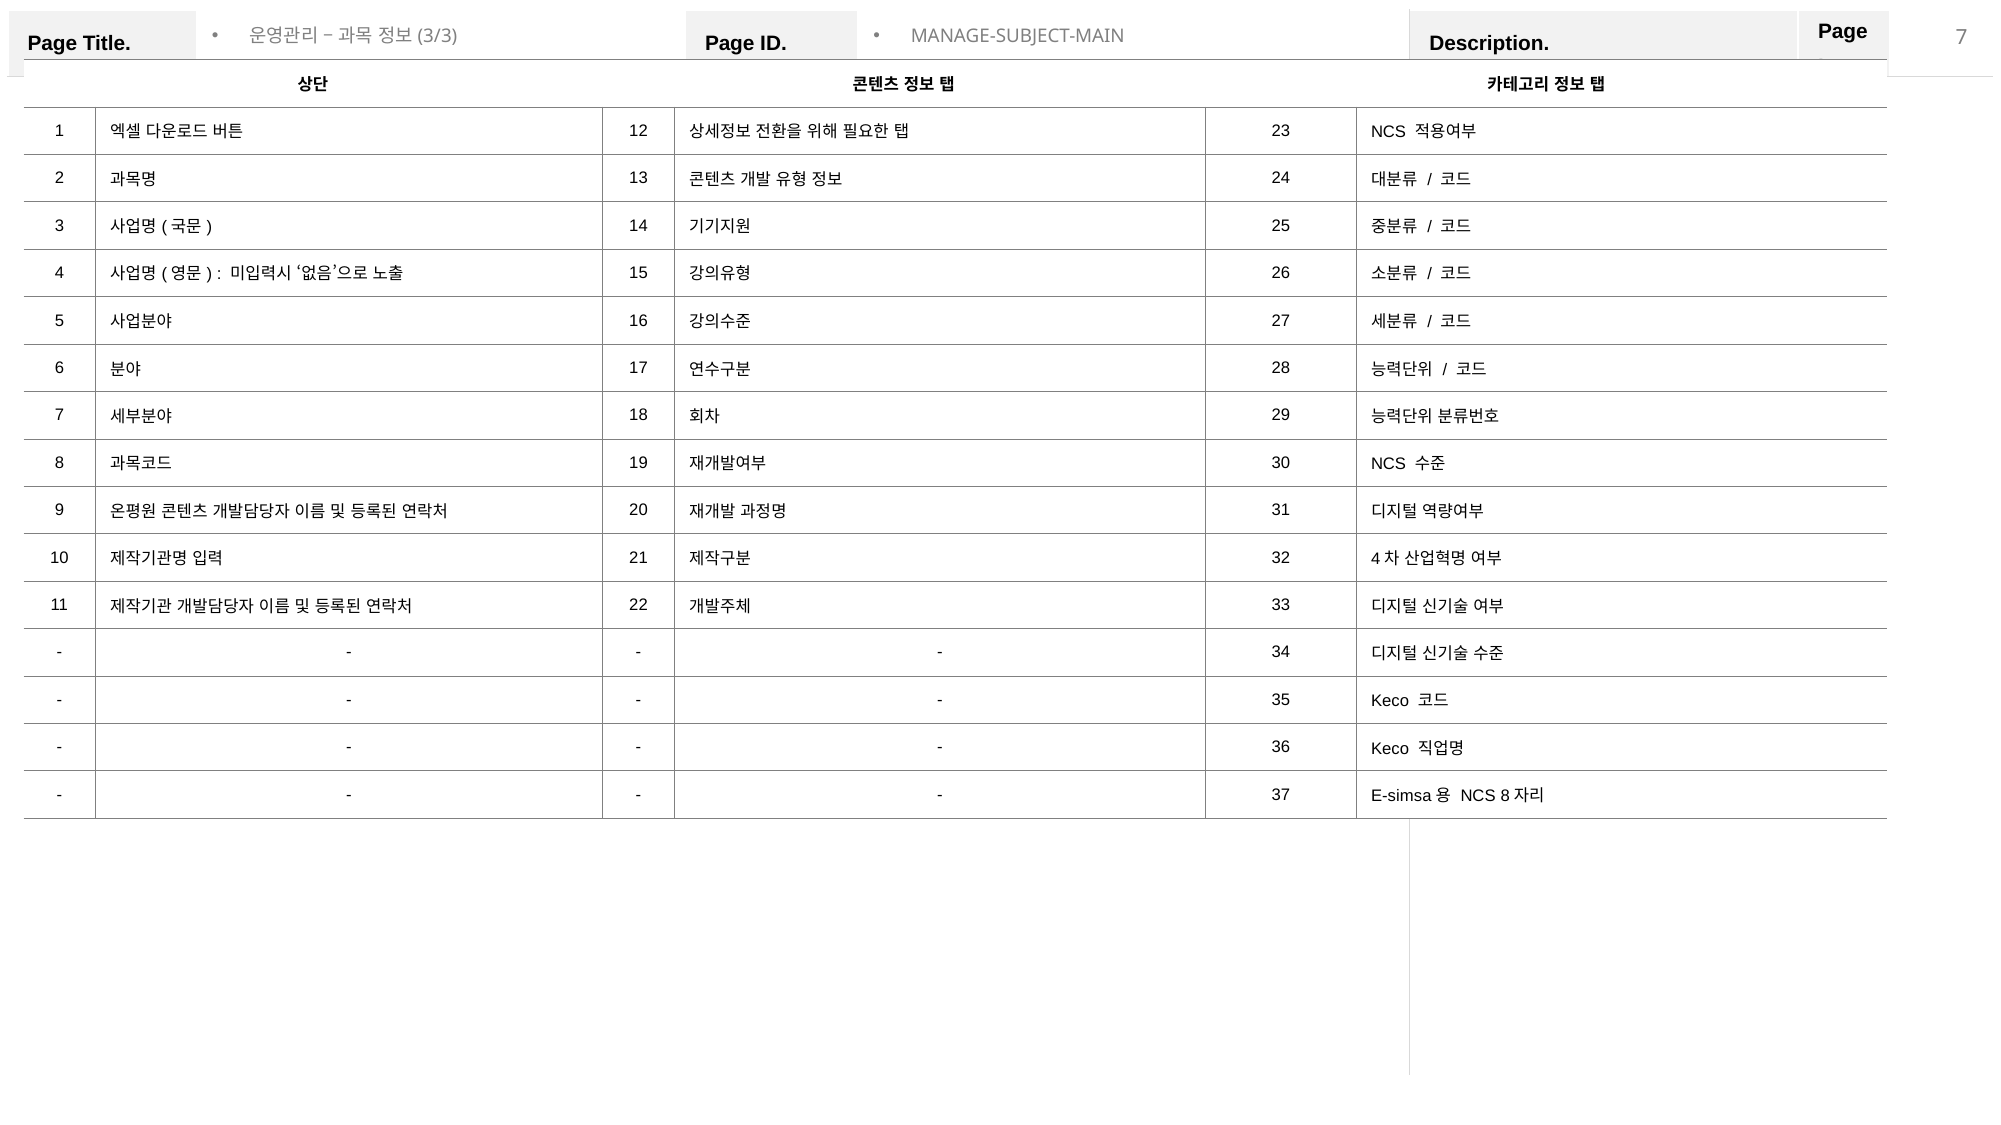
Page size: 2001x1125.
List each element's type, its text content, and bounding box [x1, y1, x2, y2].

table_cell 1 [24, 108, 95, 154]
table_cell 디지털 신기술 여부 [1357, 582, 1887, 628]
list MANAGE-SUBJECT-MAIN [858, 18, 1405, 55]
table_cell 디지털 역량여부 [1357, 487, 1887, 533]
table_cell 콘텐츠 개발 유형 정보 [675, 155, 1205, 201]
table_cell 대분류 / 코드 [1357, 155, 1887, 201]
table_cell 능력단위 / 코드 [1357, 345, 1887, 391]
table_cell 강의수준 [675, 297, 1205, 344]
table_cell 회차 [675, 392, 1205, 439]
table_cell 제작기관 개발담당자 이름 및 등록된 연락처 [96, 582, 602, 628]
table_cell 24 [1206, 155, 1356, 201]
table_cell - [96, 677, 602, 723]
table_cell 13 [603, 155, 674, 201]
table_cell 세부분야 [96, 392, 602, 439]
table_cell 16 [603, 297, 674, 344]
table_cell 제작기관명 입력 [96, 534, 602, 581]
table_cell Keco 직업명 [1357, 724, 1887, 770]
table_cell 34 [1206, 629, 1356, 676]
table_cell - [24, 771, 95, 818]
table_cell 2 [24, 155, 95, 201]
table_cell - [96, 724, 602, 770]
table_cell NCS 수준 [1357, 440, 1887, 486]
table_cell 사업명(영문) : 미입력시 ‘없음’으로 노출 [96, 250, 602, 296]
table_cell 4차 산업혁명 여부 [1357, 534, 1887, 581]
table_cell 27 [1206, 297, 1356, 344]
table_cell 5 [24, 297, 95, 344]
table_cell 능력단위 분류번호 [1357, 392, 1887, 439]
table_cell 12 [603, 108, 674, 154]
table_cell 3 [24, 202, 95, 249]
table_cell 32 [1206, 534, 1356, 581]
table_cell 11 [24, 582, 95, 628]
table_cell 과목명 [96, 155, 602, 201]
table_cell 연수구분 [675, 345, 1205, 391]
table_cell 25 [1206, 202, 1356, 249]
table_cell 15 [603, 250, 674, 296]
table_cell - [603, 724, 674, 770]
table_cell - [603, 629, 674, 676]
table_header 상단 [24, 60, 602, 107]
table_cell 세분류 / 코드 [1357, 297, 1887, 344]
table_cell 17 [603, 345, 674, 391]
table_cell 사업분야 [96, 297, 602, 344]
table_cell 강의유형 [675, 250, 1205, 296]
table_cell 재개발 과정명 [675, 487, 1205, 533]
table_cell 21 [603, 534, 674, 581]
table_cell 7 [24, 392, 95, 439]
table_cell 36 [1206, 724, 1356, 770]
table_cell 8 [24, 440, 95, 486]
table_cell 18 [603, 392, 674, 439]
table_cell 개발주체 [675, 582, 1205, 628]
table_cell 사업명(국문) [96, 202, 602, 249]
table_cell 29 [1206, 392, 1356, 439]
table_header 콘텐츠 정보 탭 [602, 60, 1205, 107]
table_cell 분야 [96, 345, 602, 391]
table_cell - [24, 677, 95, 723]
table_cell - [603, 677, 674, 723]
table_cell 6 [24, 345, 95, 391]
table_cell 재개발여부 [675, 440, 1205, 486]
table_header 카테고리 정보 탭 [1205, 60, 1887, 107]
table_cell Keco 코드 [1357, 677, 1887, 723]
table_cell 31 [1206, 487, 1356, 533]
table_cell - [603, 771, 674, 818]
table_cell 과목코드 [96, 440, 602, 486]
list 운영관리 – 과목 정보(3/3) [196, 18, 684, 55]
table_cell E-simsa용 NCS 8자리 [1357, 771, 1887, 818]
table_cell 33 [1206, 582, 1356, 628]
table_cell 19 [603, 440, 674, 486]
table_cell 23 [1206, 108, 1356, 154]
table_cell 엑셀 다운로드 버튼 [96, 108, 602, 154]
table_cell 14 [603, 202, 674, 249]
table_cell 9 [24, 487, 95, 533]
table_cell - [675, 771, 1205, 818]
table_cell 기기지원 [675, 202, 1205, 249]
table_cell - [24, 724, 95, 770]
table_cell 상세정보 전환을 위해 필요한 탭 [675, 108, 1205, 154]
table_cell - [24, 629, 95, 676]
table_cell 디지털 신기술 수준 [1357, 629, 1887, 676]
table_cell 22 [603, 582, 674, 628]
table_cell 소분류 / 코드 [1357, 250, 1887, 296]
table_cell - [96, 629, 602, 676]
table_cell - [675, 629, 1205, 676]
table_cell 온평원 콘텐츠 개발담당자 이름 및 등록된 연락처 [96, 487, 602, 533]
table_cell - [675, 677, 1205, 723]
table_cell 37 [1206, 771, 1356, 818]
table_cell 10 [24, 534, 95, 581]
table_cell 28 [1206, 345, 1356, 391]
table_cell - [96, 771, 602, 818]
table_cell 35 [1206, 677, 1356, 723]
table_cell NCS 적용여부 [1357, 108, 1887, 154]
table_cell 20 [603, 487, 674, 533]
table_cell 중분류 / 코드 [1357, 202, 1887, 249]
table_cell 26 [1206, 250, 1356, 296]
table_cell 30 [1206, 440, 1356, 486]
table_cell - [675, 724, 1205, 770]
table_cell 4 [24, 250, 95, 296]
table_cell 제작구분 [675, 534, 1205, 581]
